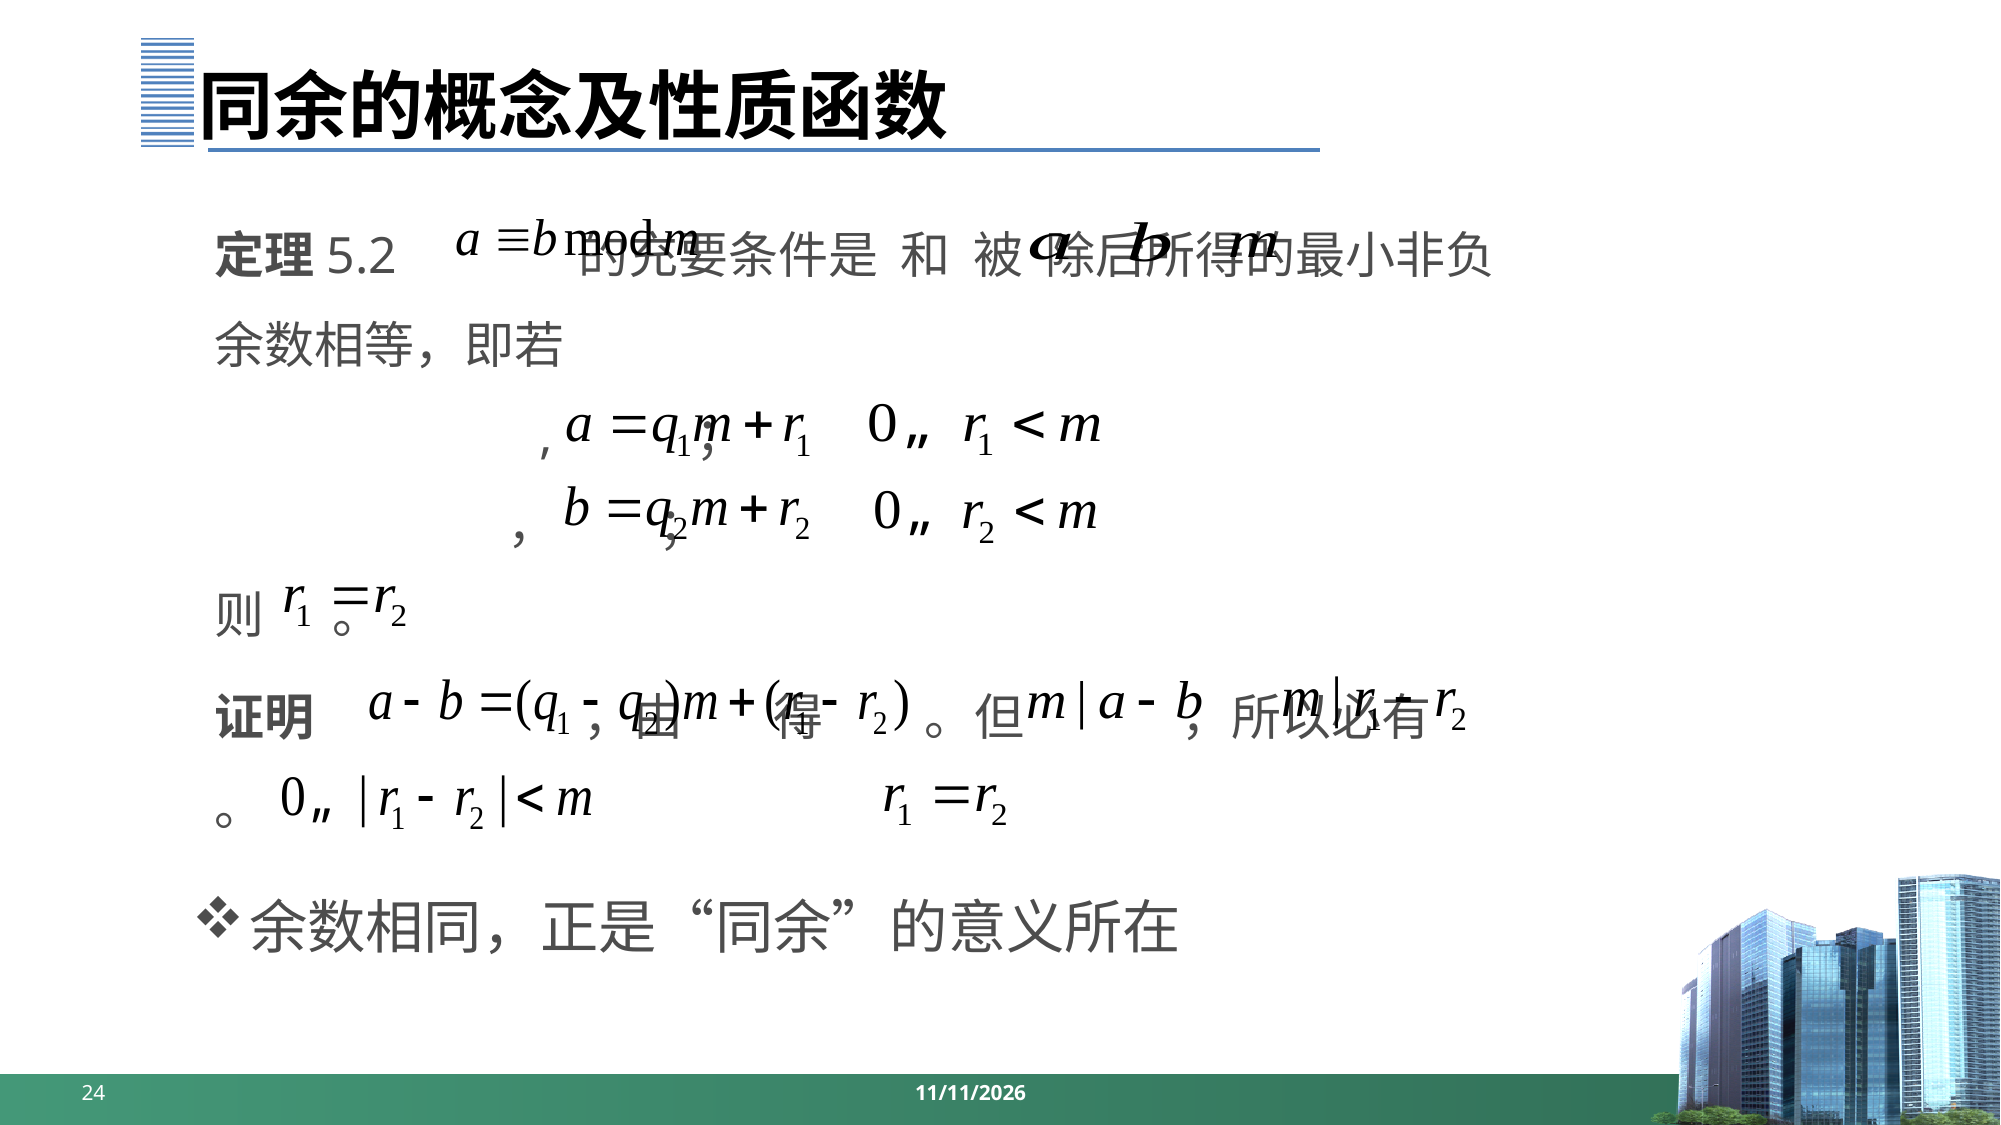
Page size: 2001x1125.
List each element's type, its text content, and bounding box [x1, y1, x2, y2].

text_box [357, 664, 919, 756]
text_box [1013, 223, 1093, 274]
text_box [557, 385, 819, 468]
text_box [557, 469, 819, 554]
text_box 定理5.2 的充要条件是 和 被 除后所得的最小非负余数相等，即若 , ； ， ； 则 。 证明 ，由 得 。但 ，所以必有 。 [199, 185, 1522, 844]
slide_number 24 [66, 1072, 184, 1113]
title 同余的概念及性质函数 [197, 57, 1767, 150]
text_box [273, 757, 605, 844]
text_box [858, 385, 1115, 470]
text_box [1115, 209, 1195, 276]
list 余数相同，正是“同余”的意义所在 [177, 882, 1575, 975]
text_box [1216, 223, 1296, 271]
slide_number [900, 1072, 1367, 1113]
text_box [1272, 658, 1478, 745]
picture [141, 38, 194, 147]
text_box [873, 756, 1019, 840]
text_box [360, 661, 918, 749]
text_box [272, 557, 418, 641]
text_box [446, 207, 709, 278]
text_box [1017, 669, 1216, 741]
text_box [865, 472, 1109, 557]
